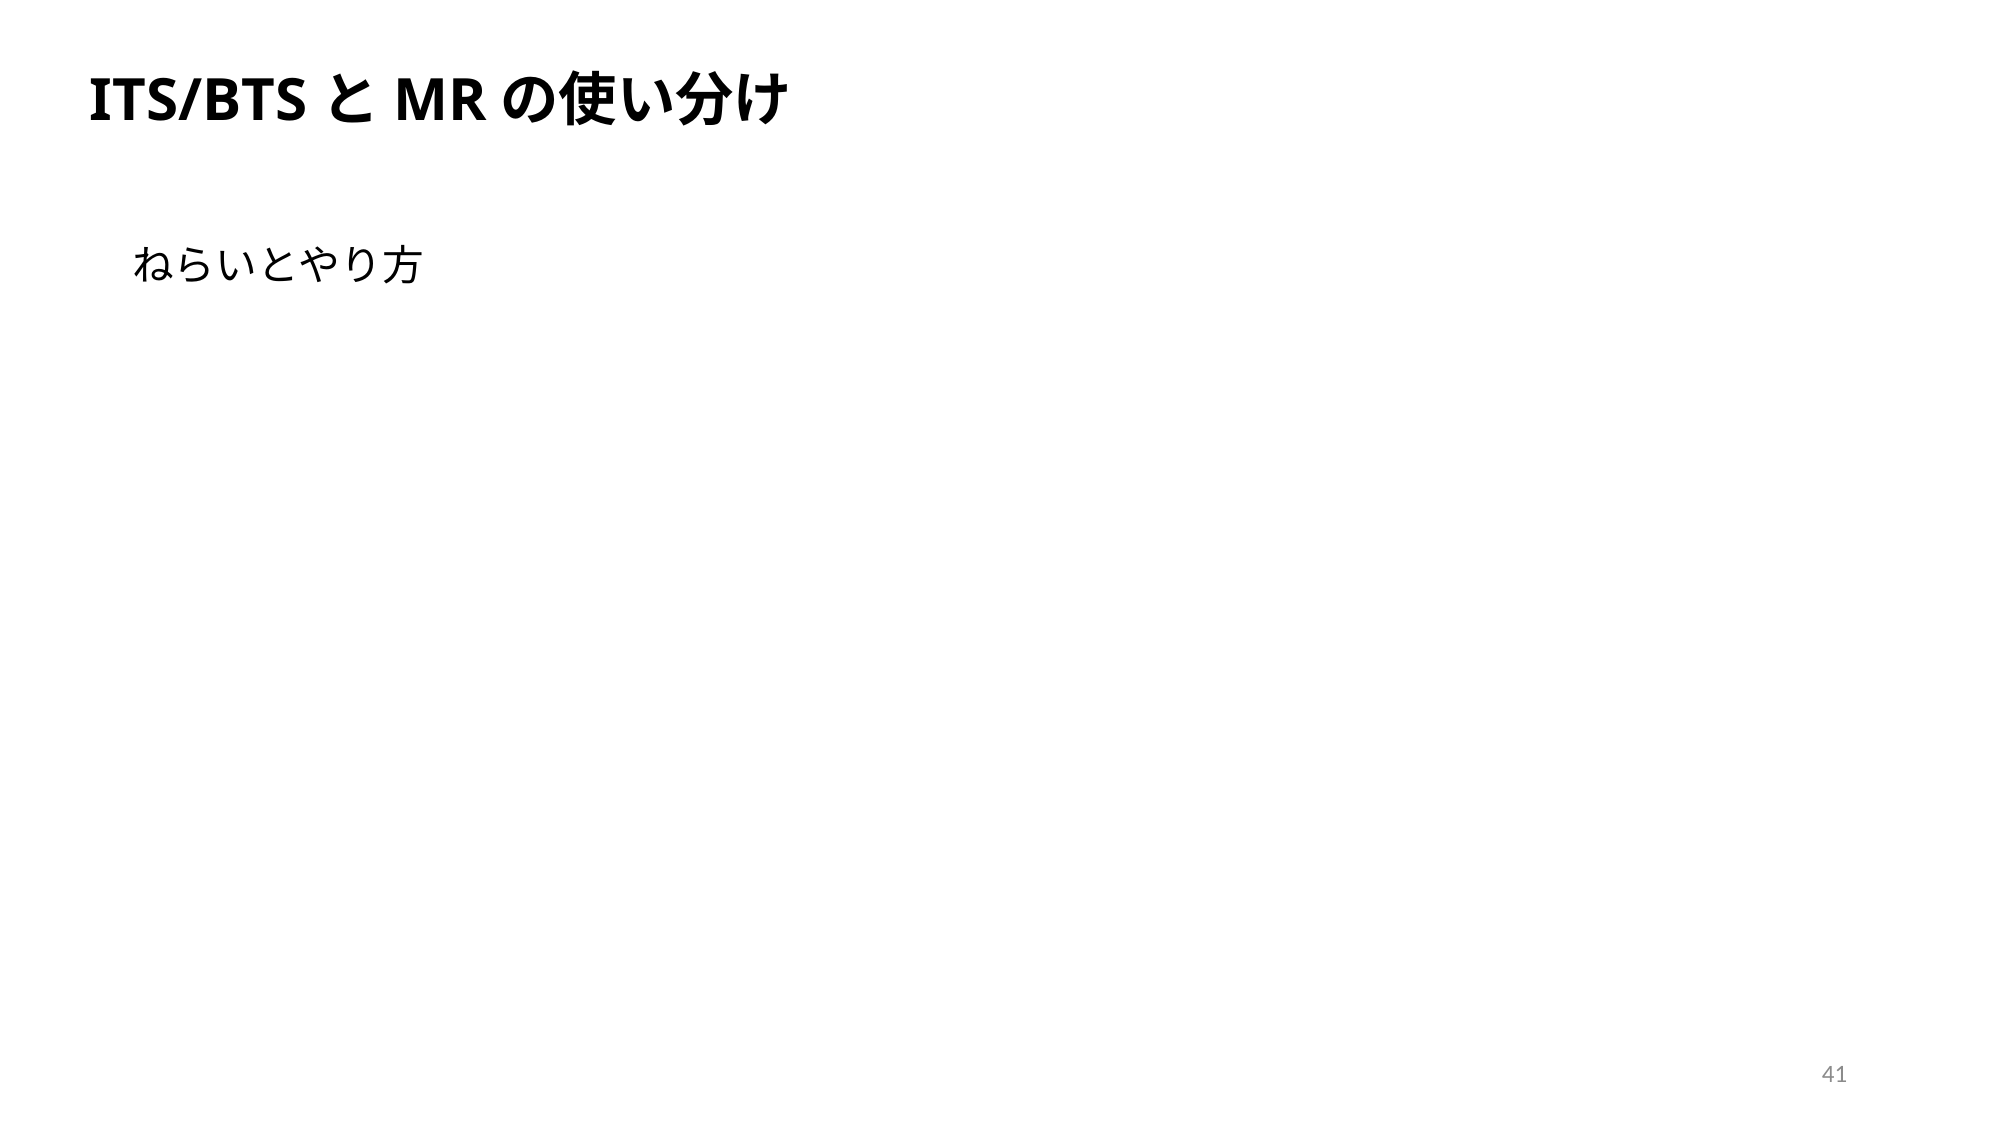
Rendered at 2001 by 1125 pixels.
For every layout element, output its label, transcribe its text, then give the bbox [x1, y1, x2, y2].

slide_number 41 [1412, 1042, 1863, 1103]
text_box ねらいとやり方 [117, 214, 1904, 297]
text_box ITS/BTSとMRの使い分け [74, 54, 1454, 140]
